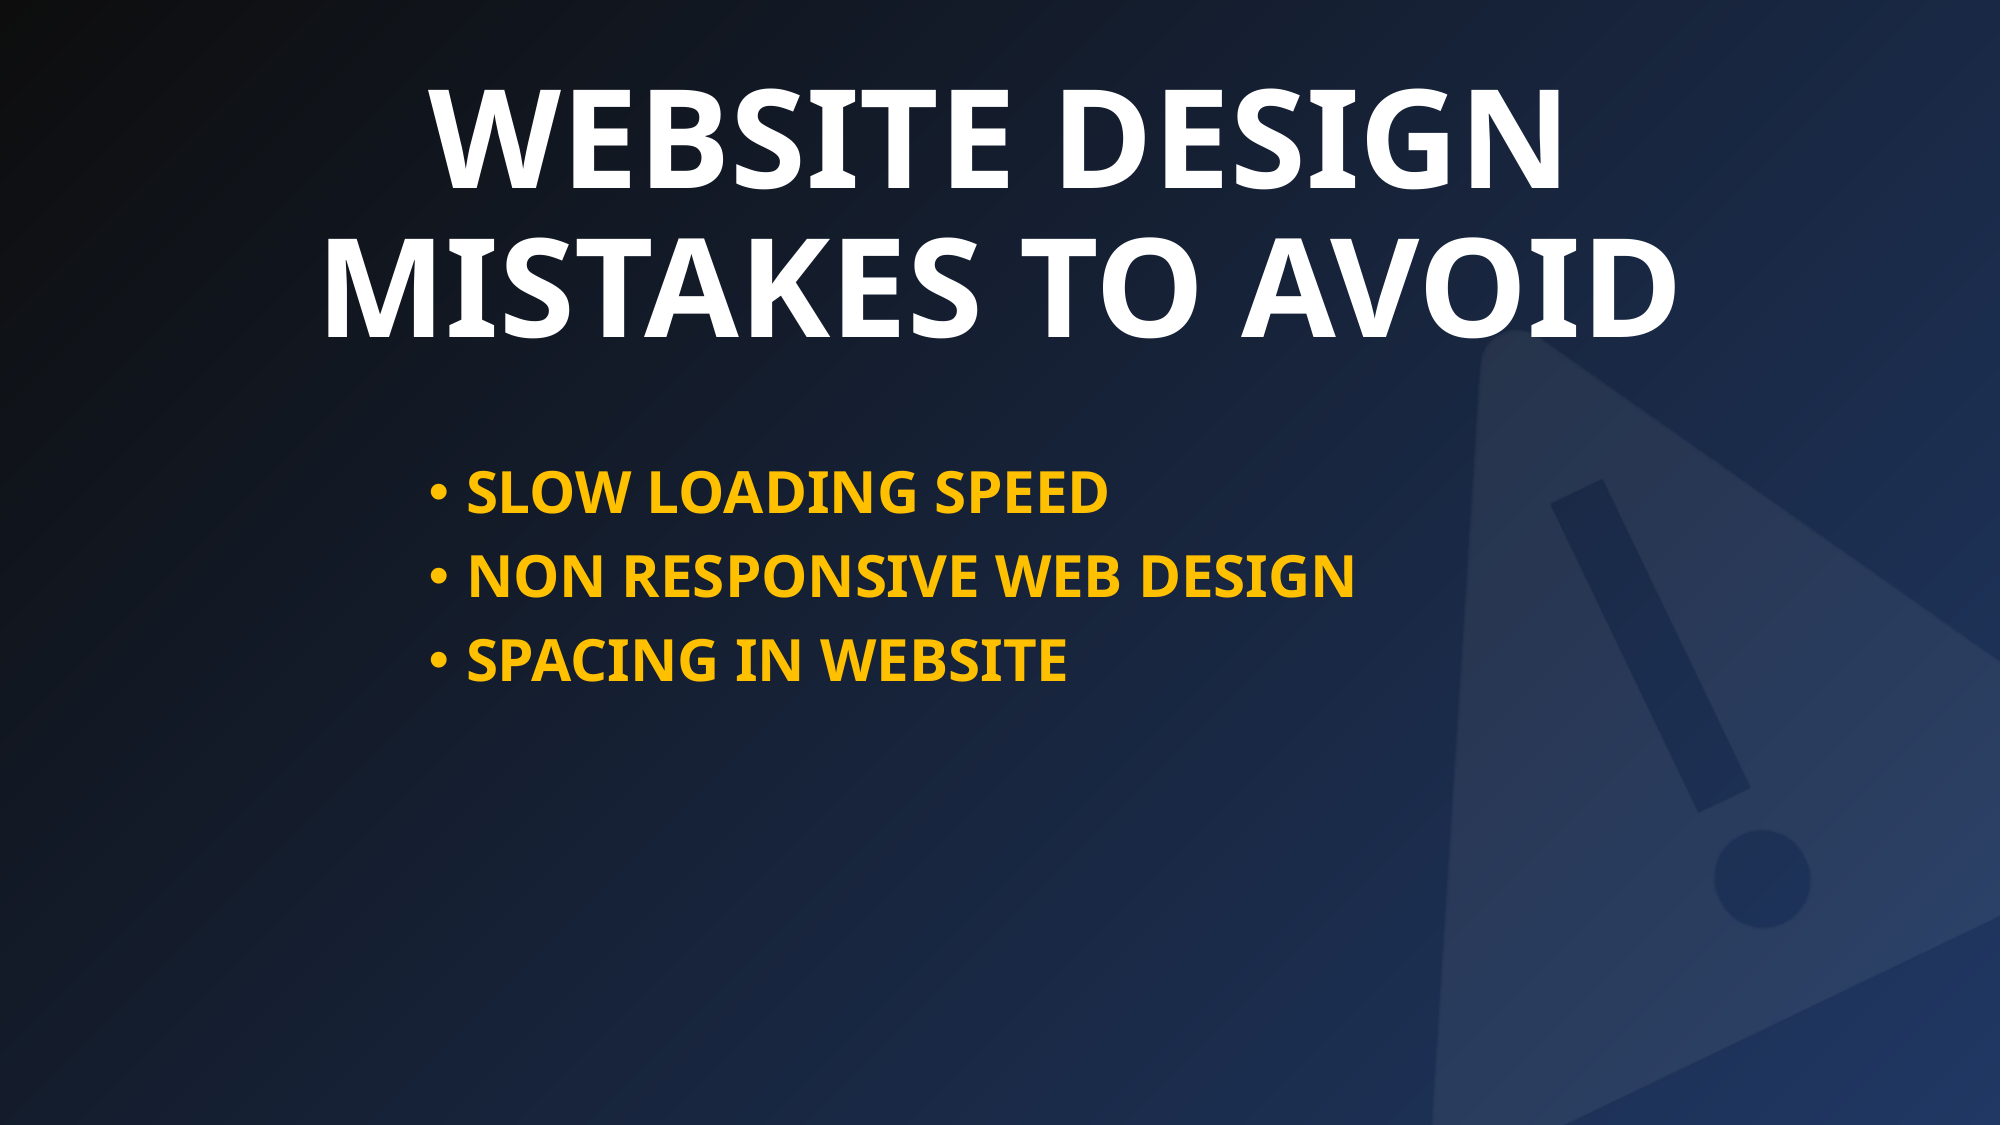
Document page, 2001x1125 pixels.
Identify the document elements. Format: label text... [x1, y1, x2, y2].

title WEBSITE DESIGN MISTAKES TO AVOID [137, 91, 1779, 347]
picture [1050, 51, 2000, 1125]
list SLOW LOADING SPEED NON RESPONSIVE WEB DESIGN SPACING IN WEBSITE [413, 456, 1205, 952]
